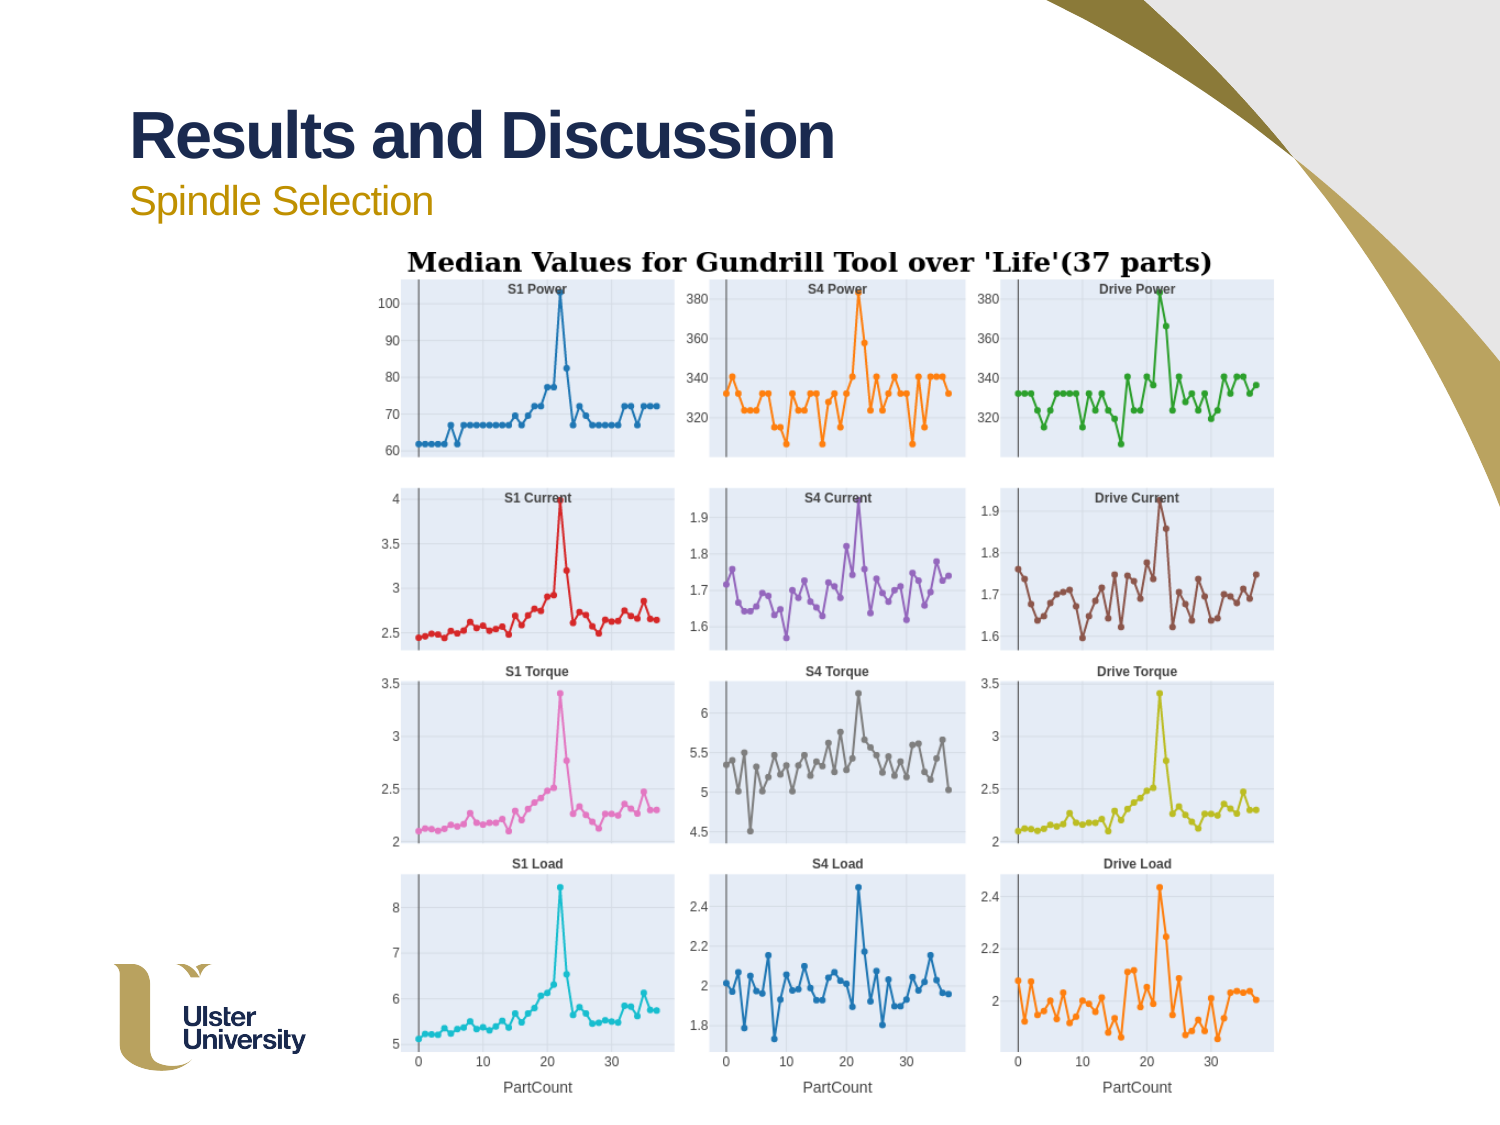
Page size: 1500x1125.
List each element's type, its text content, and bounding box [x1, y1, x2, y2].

picture [113, 964, 306, 1071]
list Results and Discussion [114, 94, 1173, 172]
picture [335, 252, 1285, 1096]
text_box Spindle Selection [114, 172, 1266, 270]
